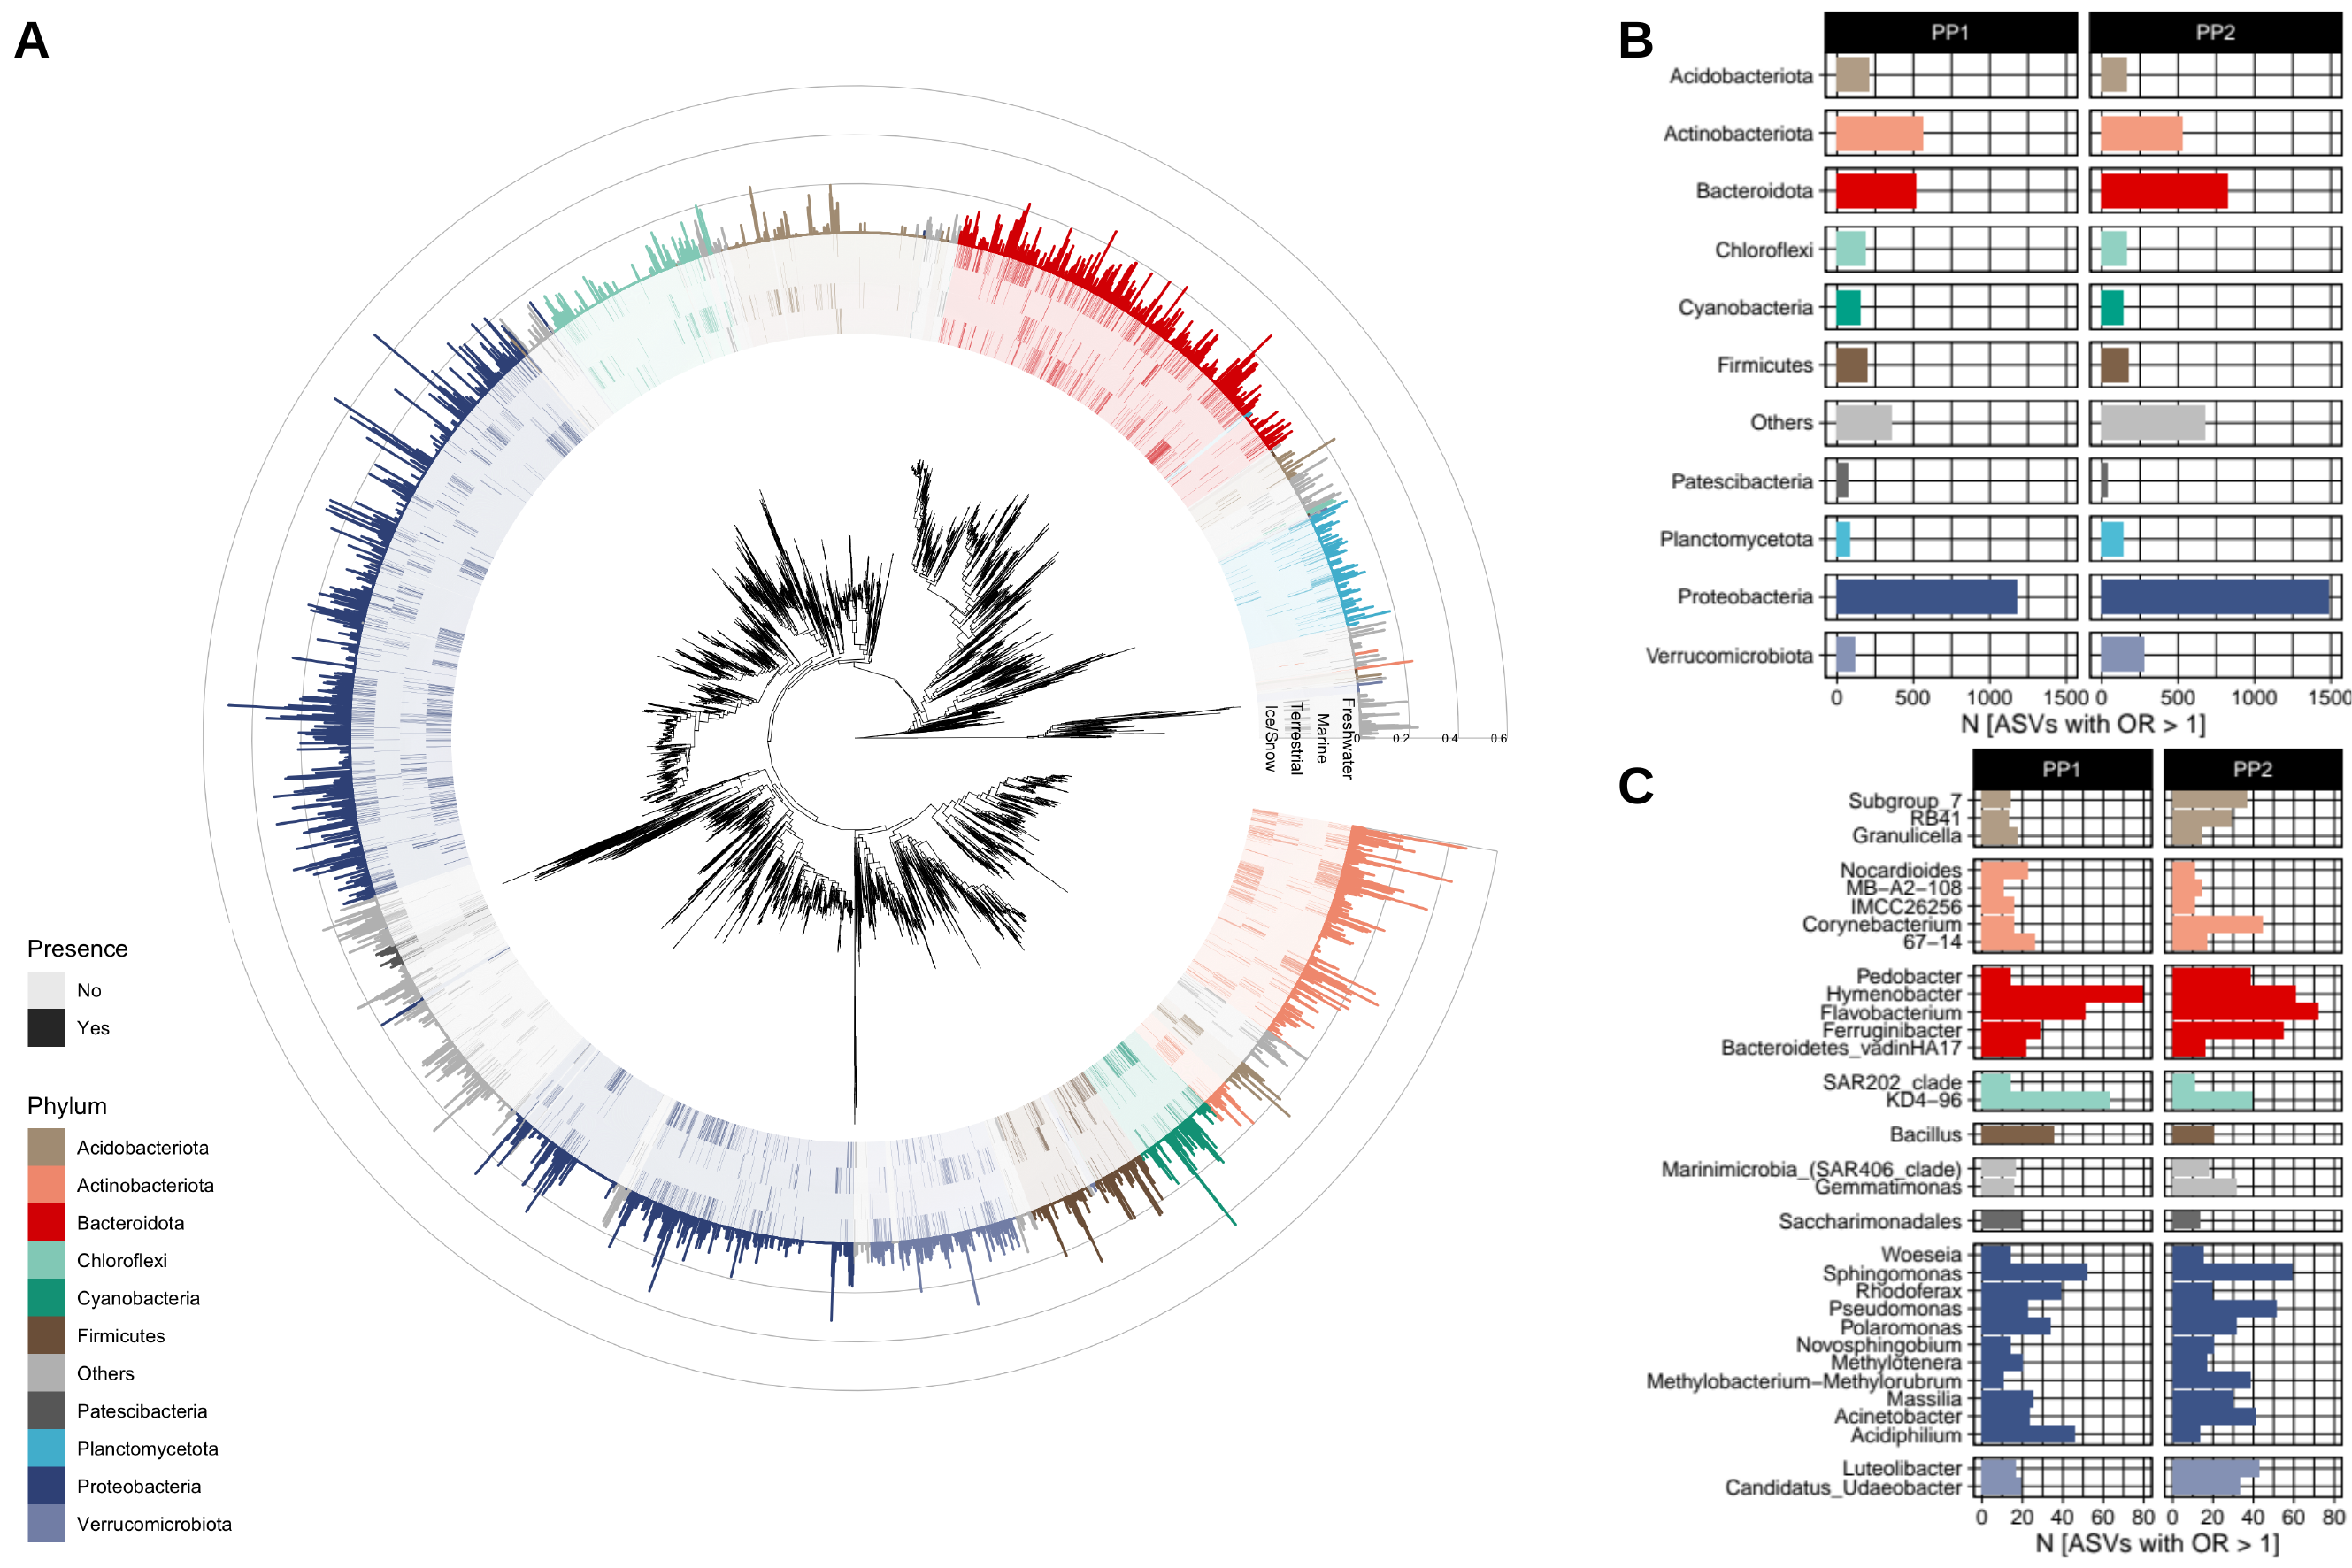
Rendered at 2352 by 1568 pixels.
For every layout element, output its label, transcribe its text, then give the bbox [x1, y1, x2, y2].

text_box A [0, 0, 152, 75]
picture [0, 37, 1539, 1568]
picture [1603, 3, 2352, 1568]
